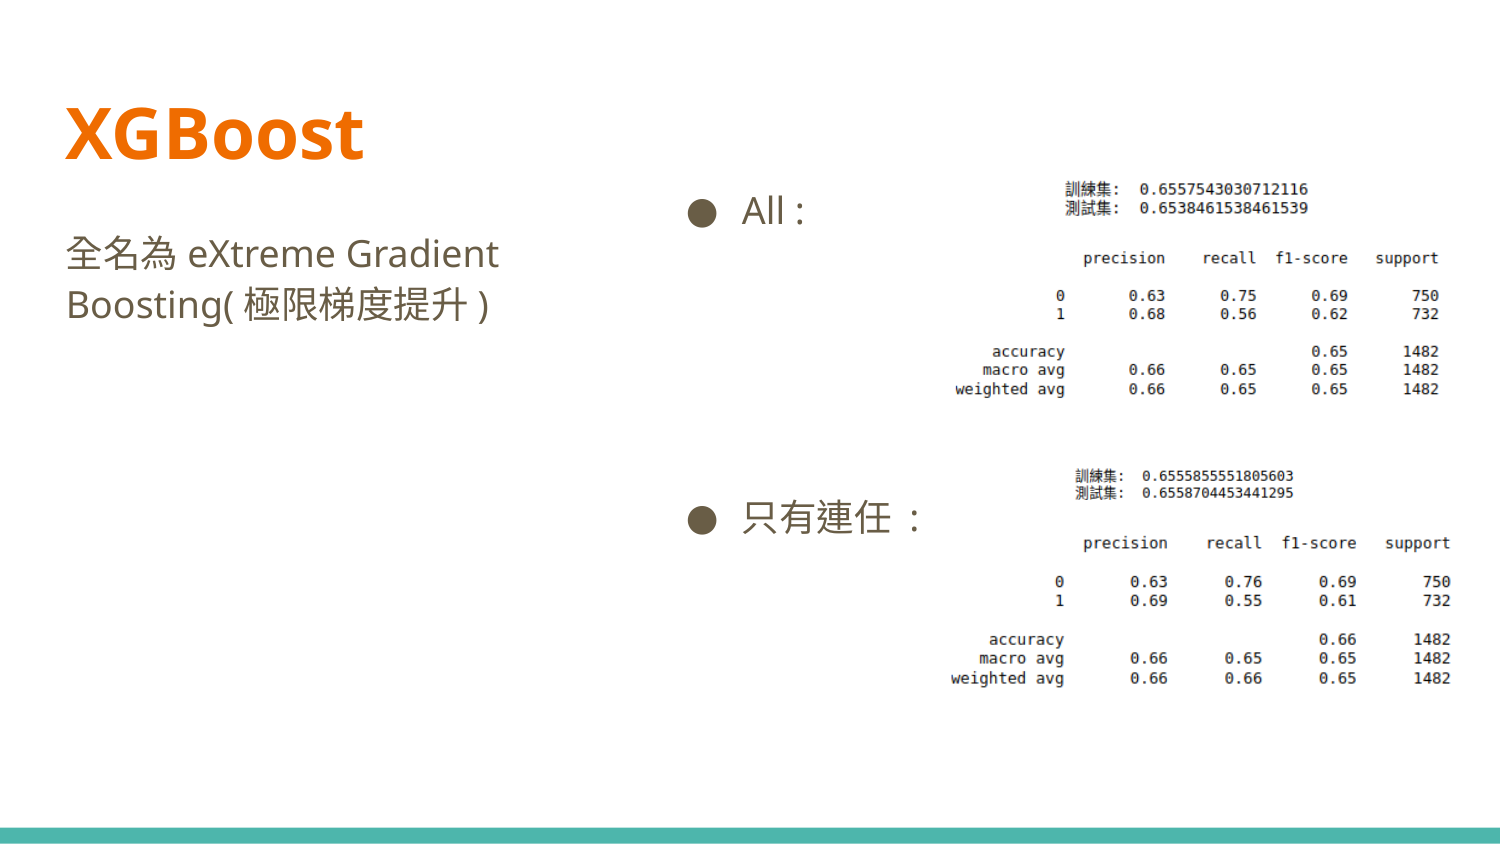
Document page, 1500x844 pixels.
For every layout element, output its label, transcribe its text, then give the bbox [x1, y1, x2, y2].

text_box XGBoost [51, 72, 1449, 189]
picture [1057, 176, 1315, 222]
text_box 全名為eXtreme Gradient Boosting(極限梯度提升) [51, 207, 626, 750]
text_box All : 只有連任 : [652, 165, 986, 733]
picture [937, 238, 1458, 415]
picture [1069, 464, 1303, 509]
picture [937, 526, 1458, 700]
